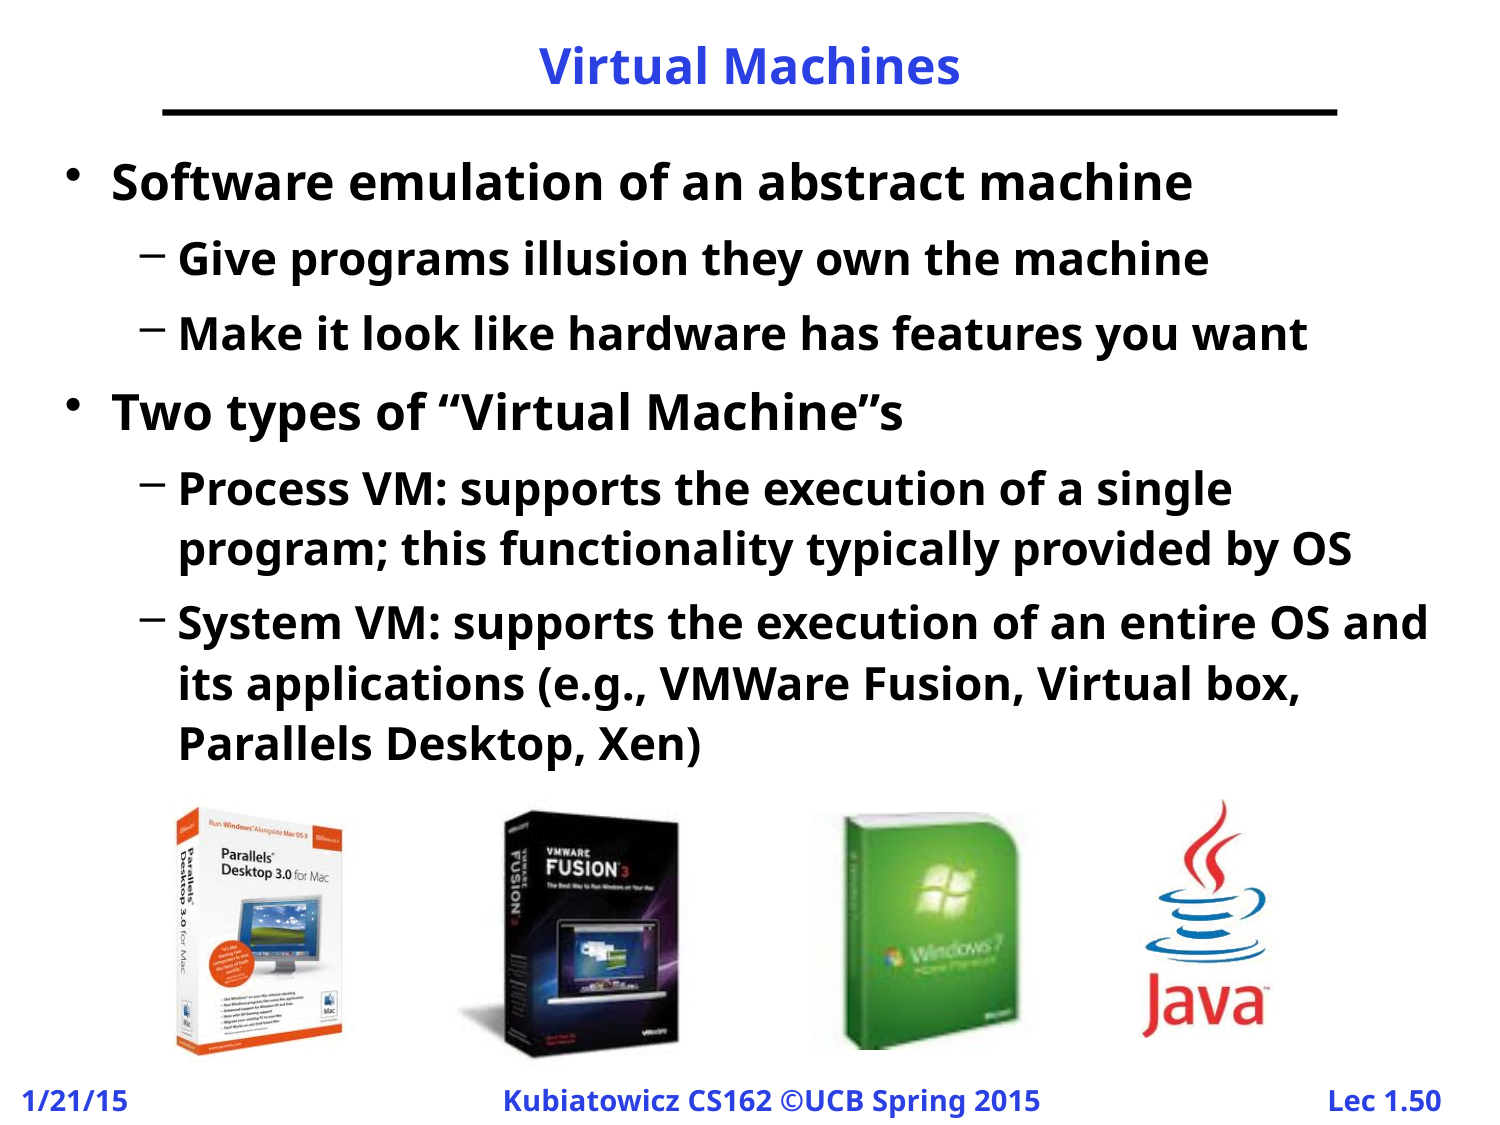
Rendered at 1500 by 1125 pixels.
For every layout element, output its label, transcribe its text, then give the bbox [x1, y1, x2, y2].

title Virtual Machines [162, 24, 1338, 113]
list Software emulation of an abstract machine Give programs illusion they own the machine Make it look like hardware has features you want Two types of “Virtual Machine”s Process VM: supports the execution of a single program; this functionality typically provided by OS System VM: supports the execution of an entire OS and its applications (e.g., VMWare Fusion, Virtual box, Parallels Desktop, Xen) [50, 137, 1463, 838]
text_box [157, 799, 1326, 1076]
